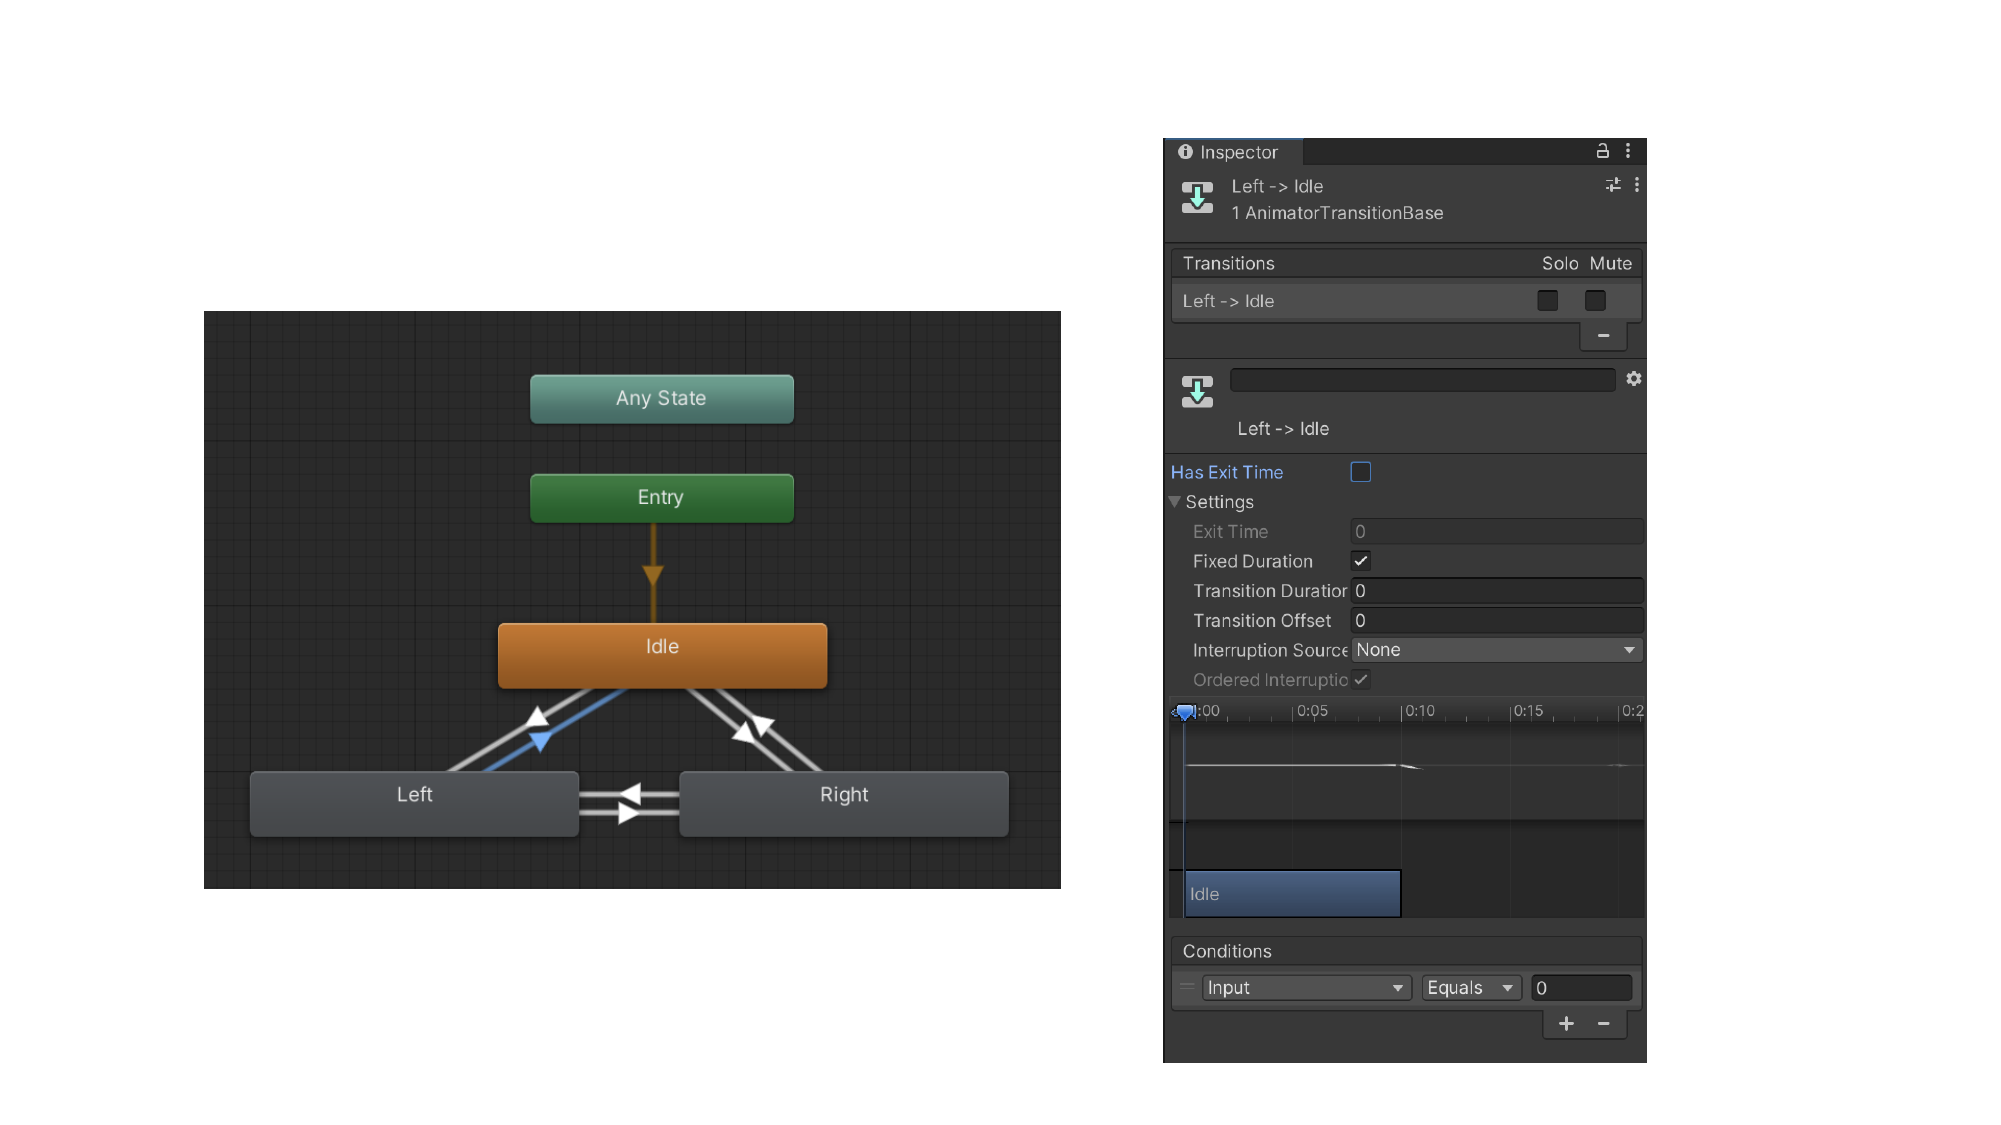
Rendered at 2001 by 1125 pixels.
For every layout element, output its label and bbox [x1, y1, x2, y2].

picture [1163, 138, 1647, 1063]
picture [204, 311, 1061, 889]
